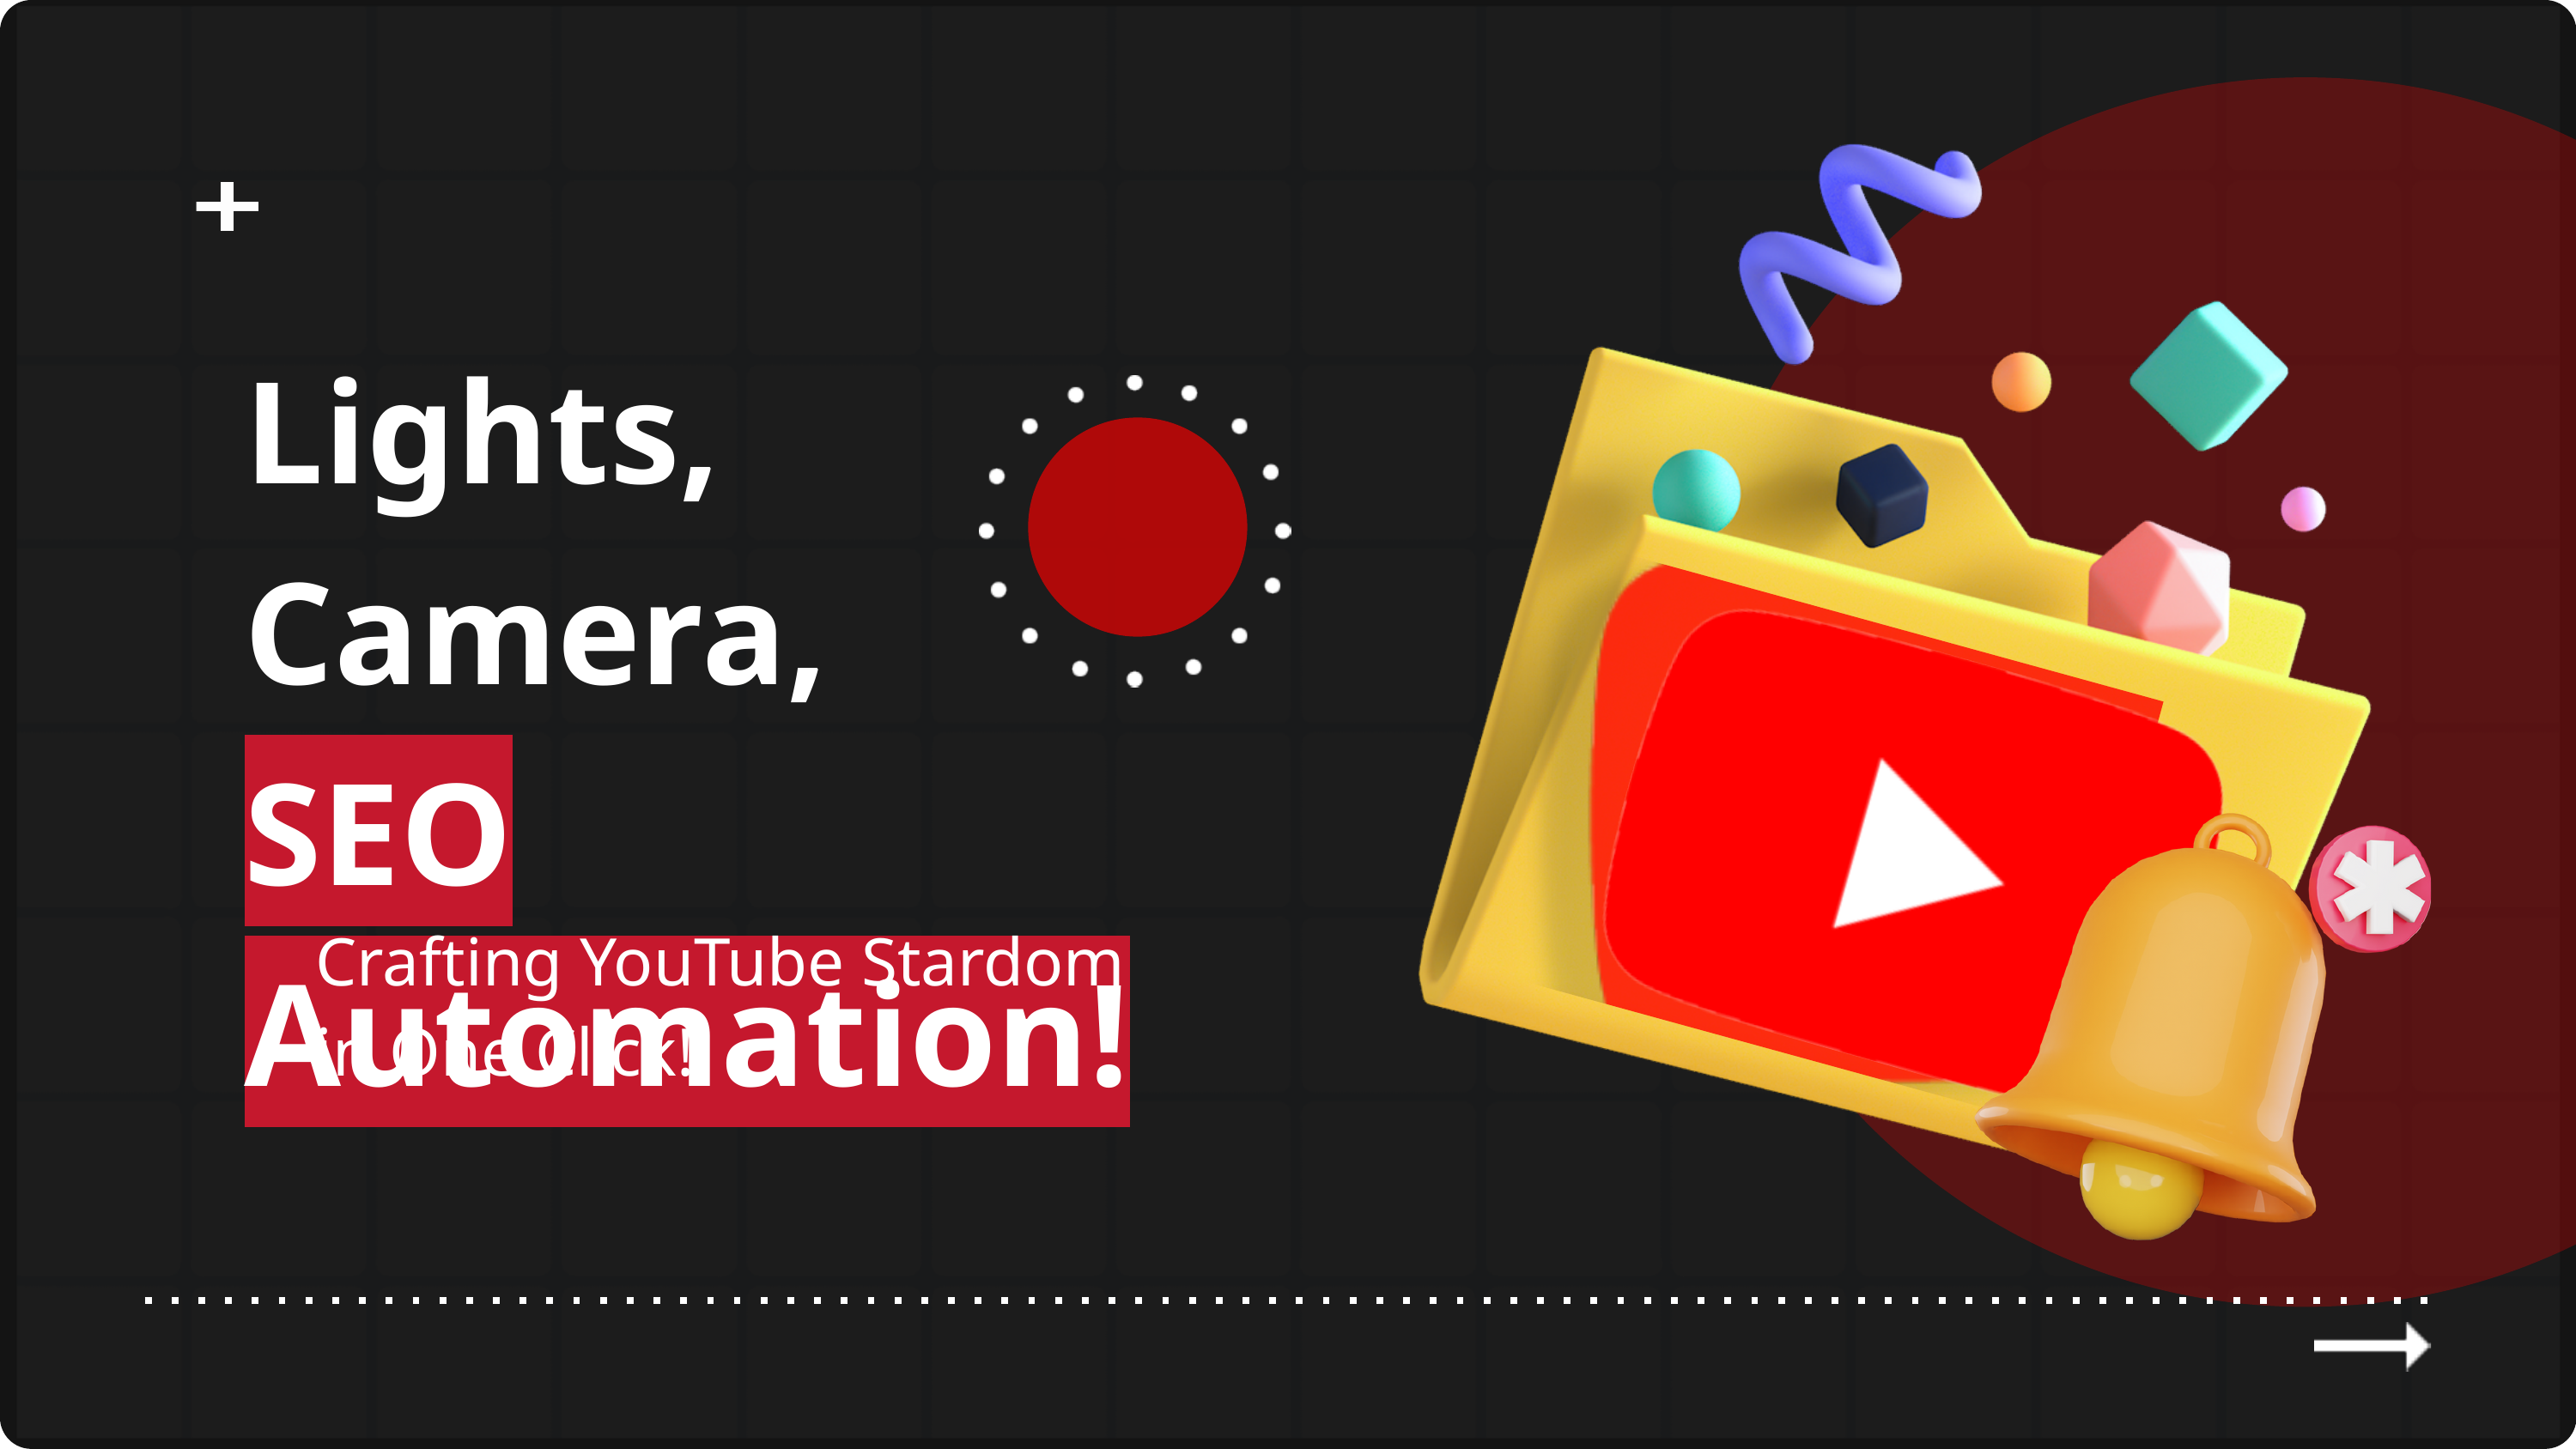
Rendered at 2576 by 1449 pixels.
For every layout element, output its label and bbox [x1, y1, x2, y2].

text_box [1412, 76, 2576, 1307]
picture [7, 0, 2569, 1449]
